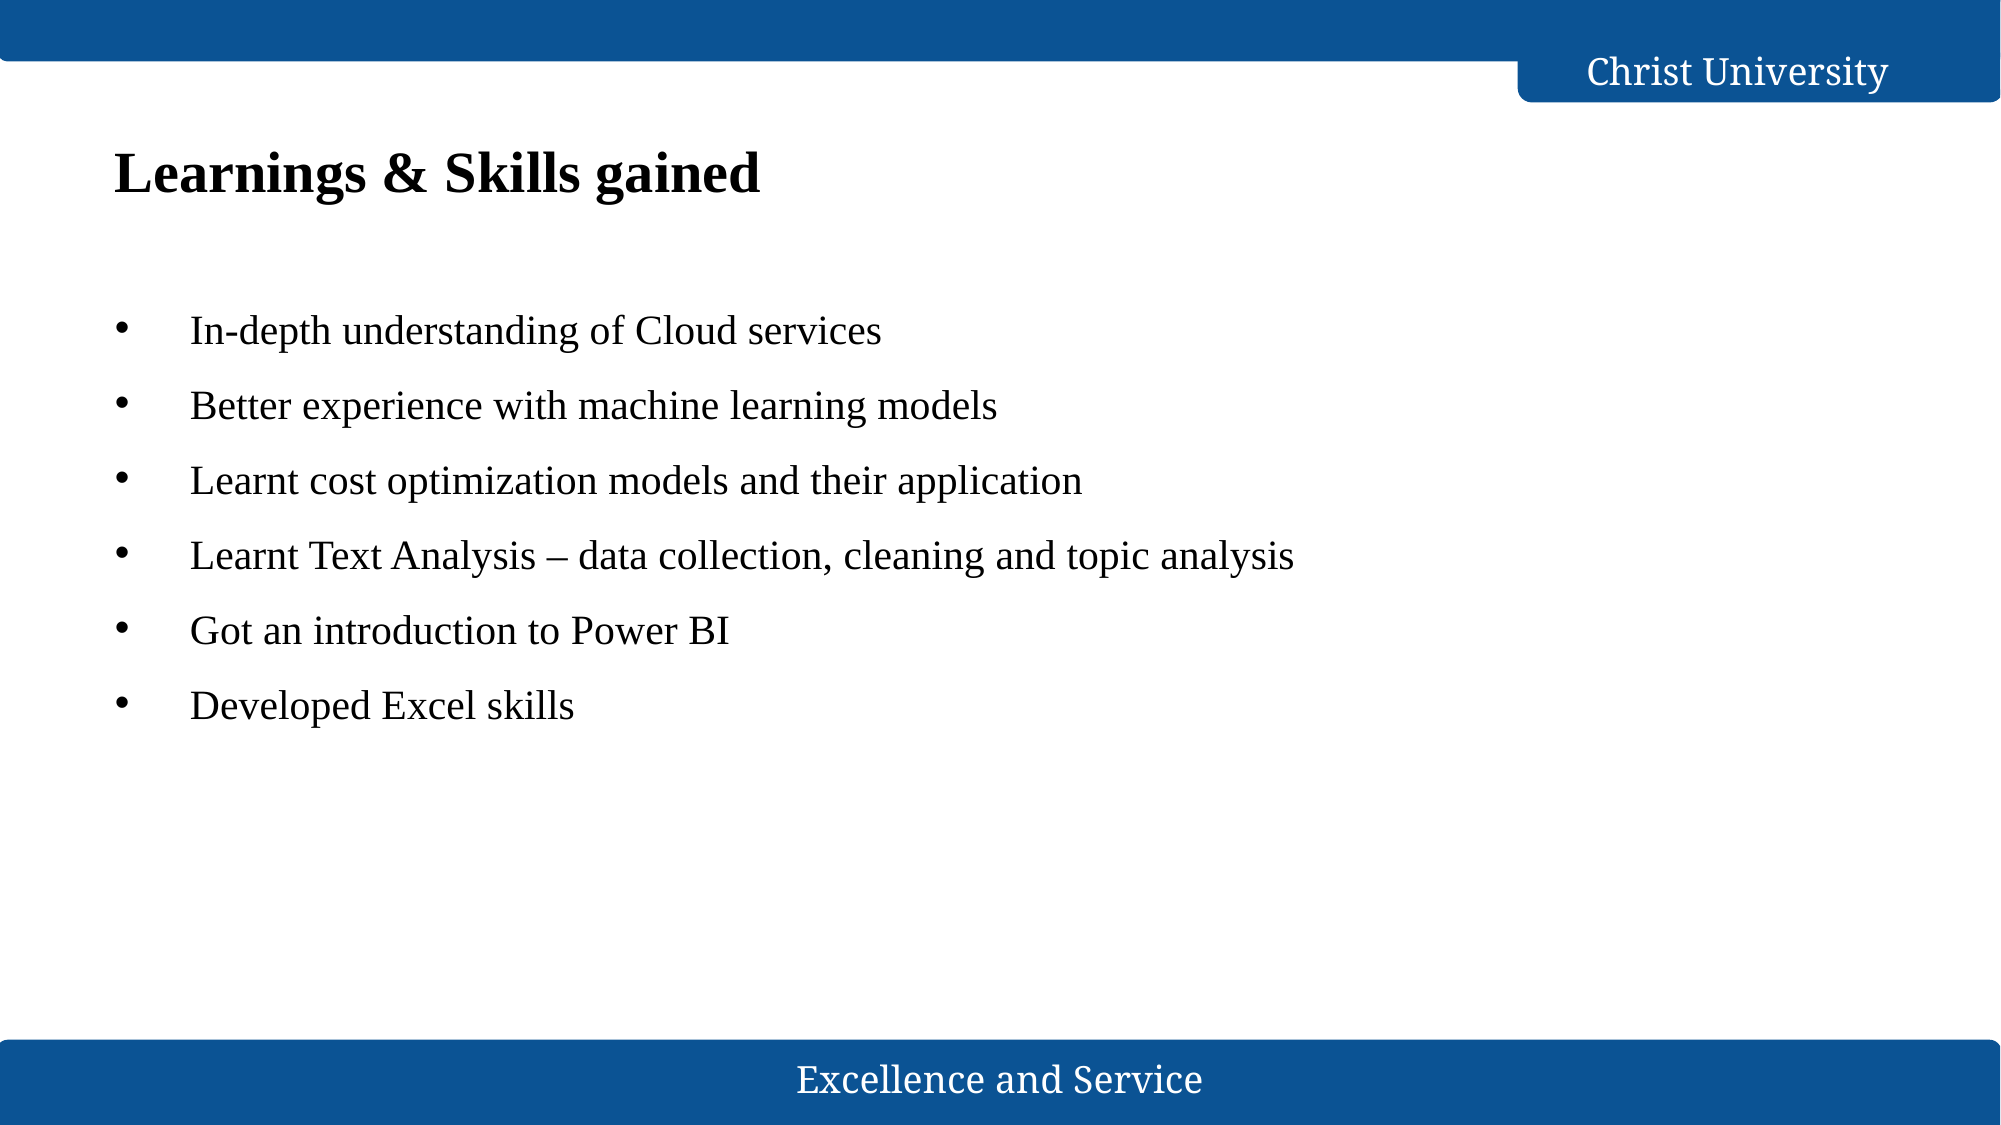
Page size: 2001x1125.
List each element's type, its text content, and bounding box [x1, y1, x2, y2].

title Learnings & Skills gained [99, 100, 1900, 220]
list In-depth understanding of Cloud services Better experience with machine learning models Learnt cost optimization models and their application Learnt Text Analysis – data collection, cleaning and topic analysis Got an introduction to Power BI Developed Excel skills [99, 262, 1887, 910]
